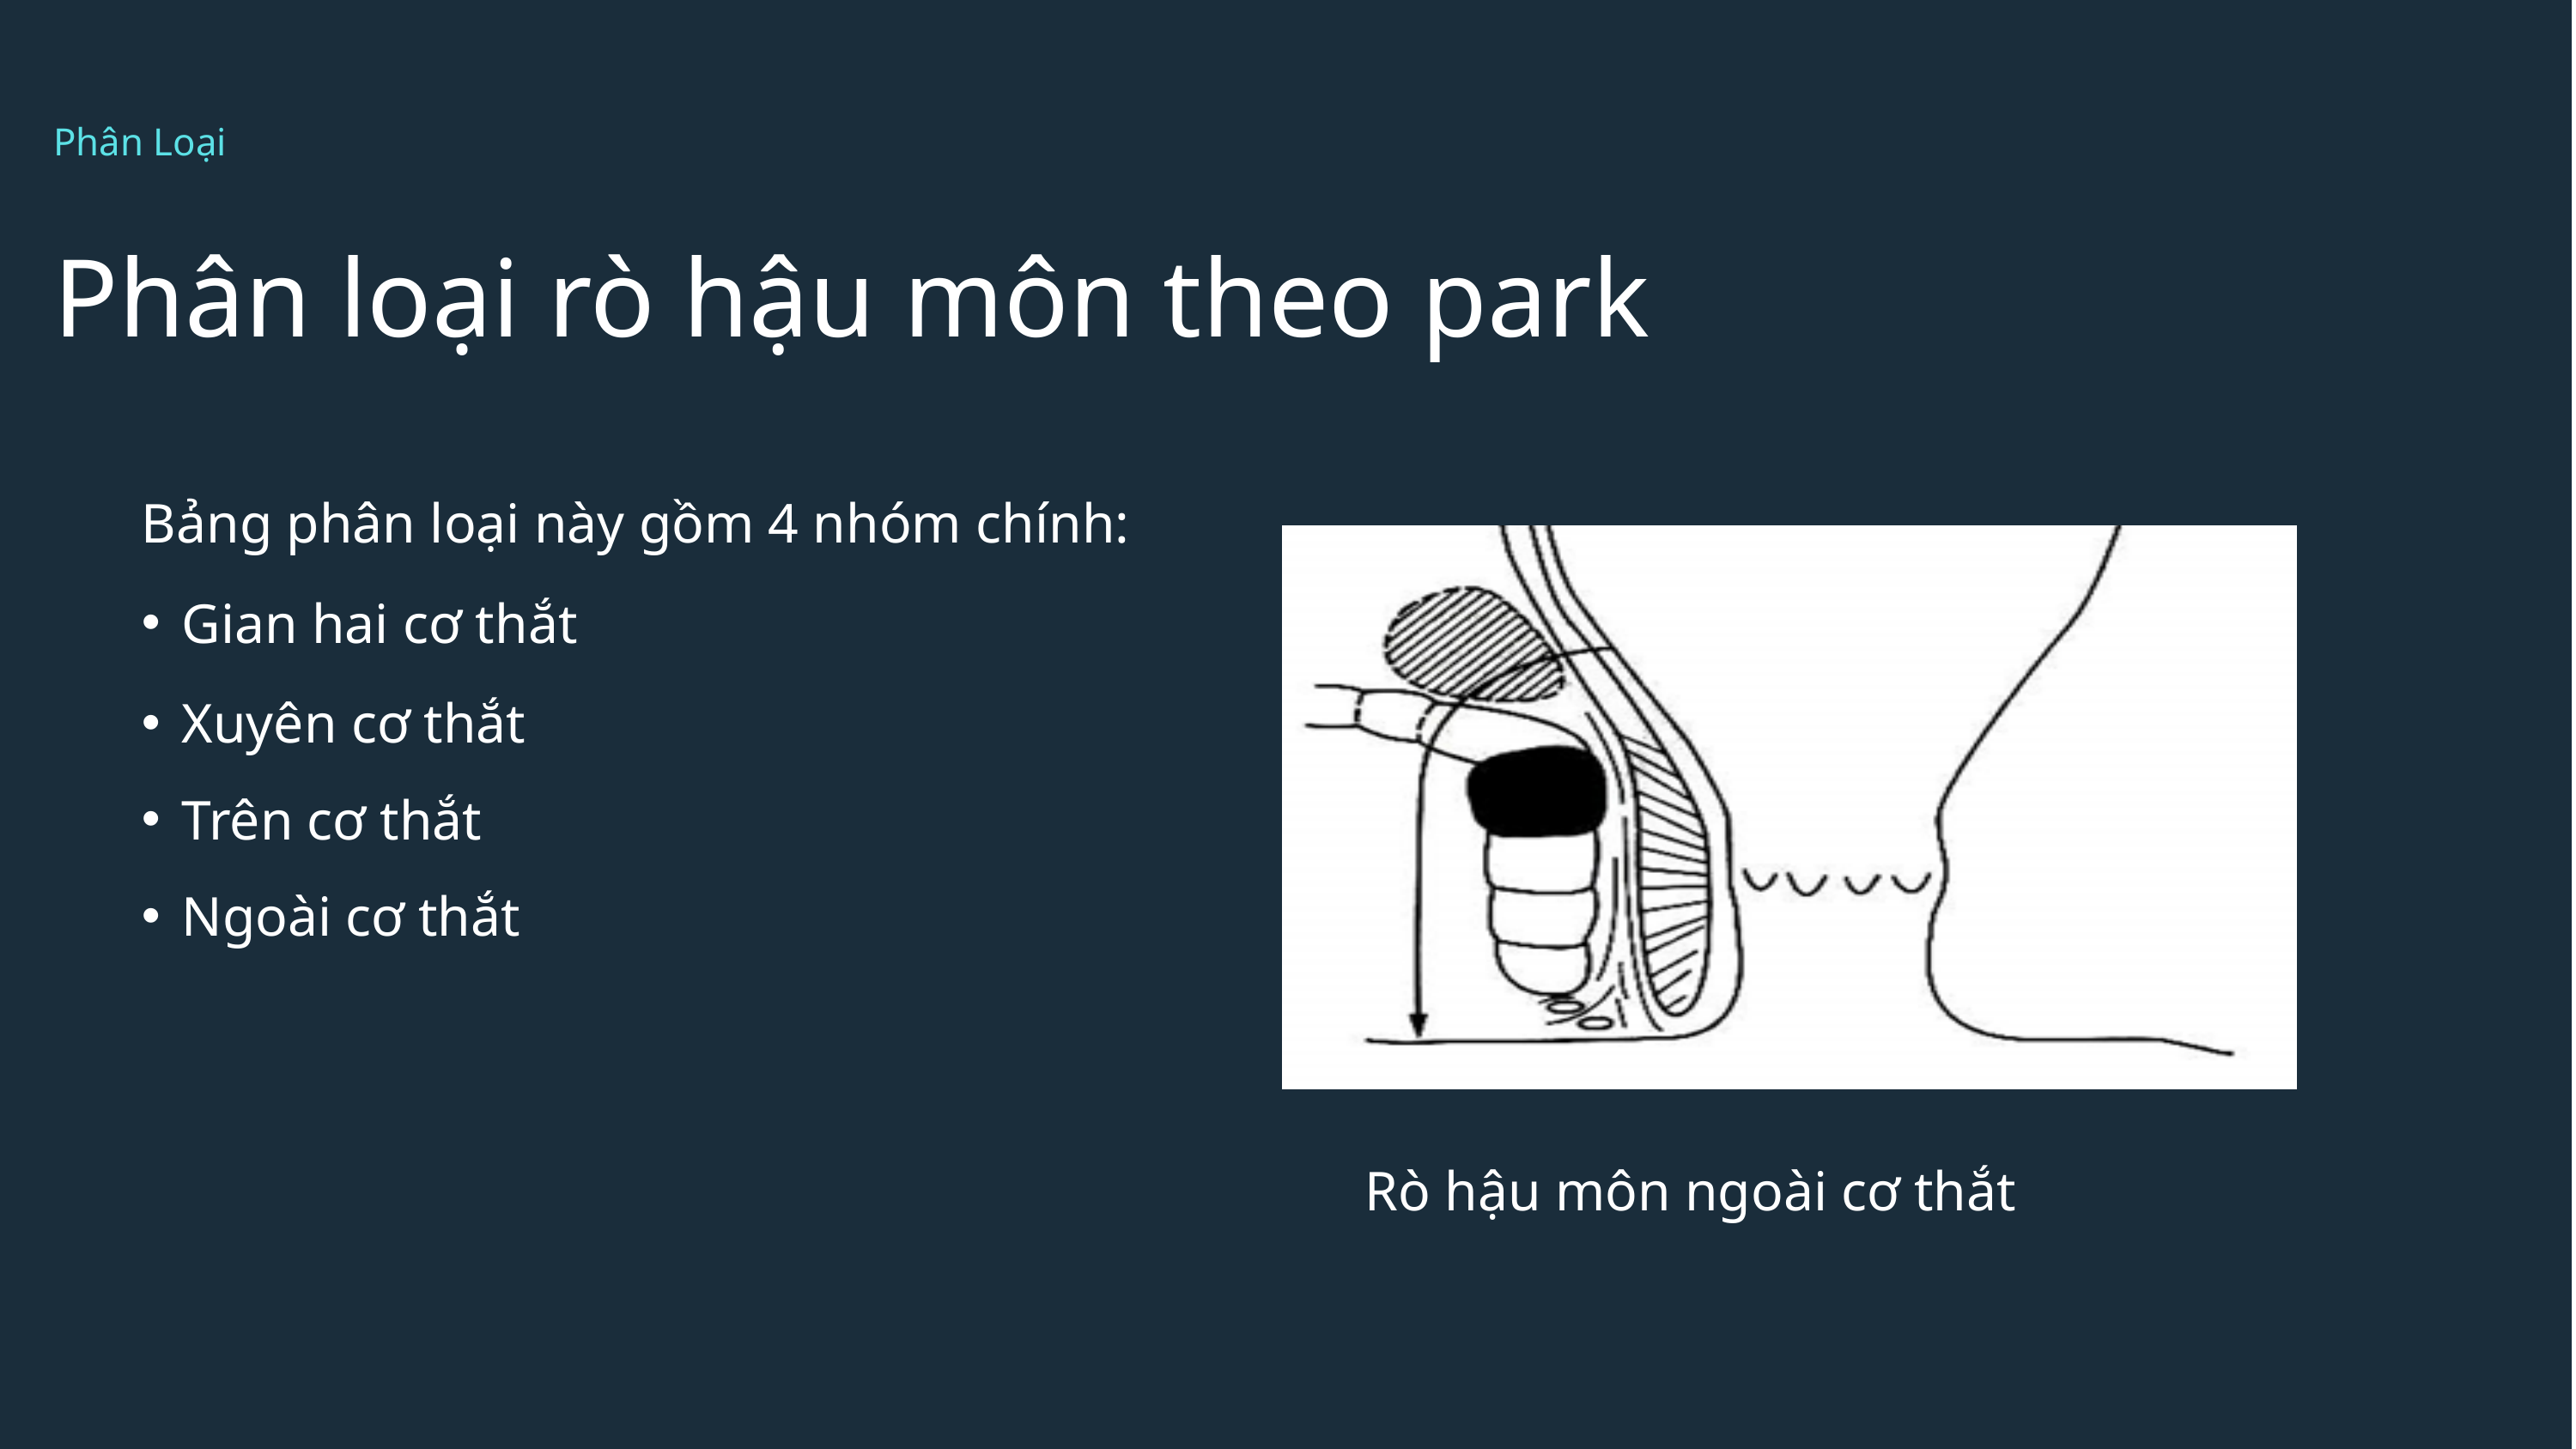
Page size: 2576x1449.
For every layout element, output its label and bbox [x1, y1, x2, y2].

picture [1281, 525, 2298, 1089]
text_box [0, 0, 2573, 1449]
